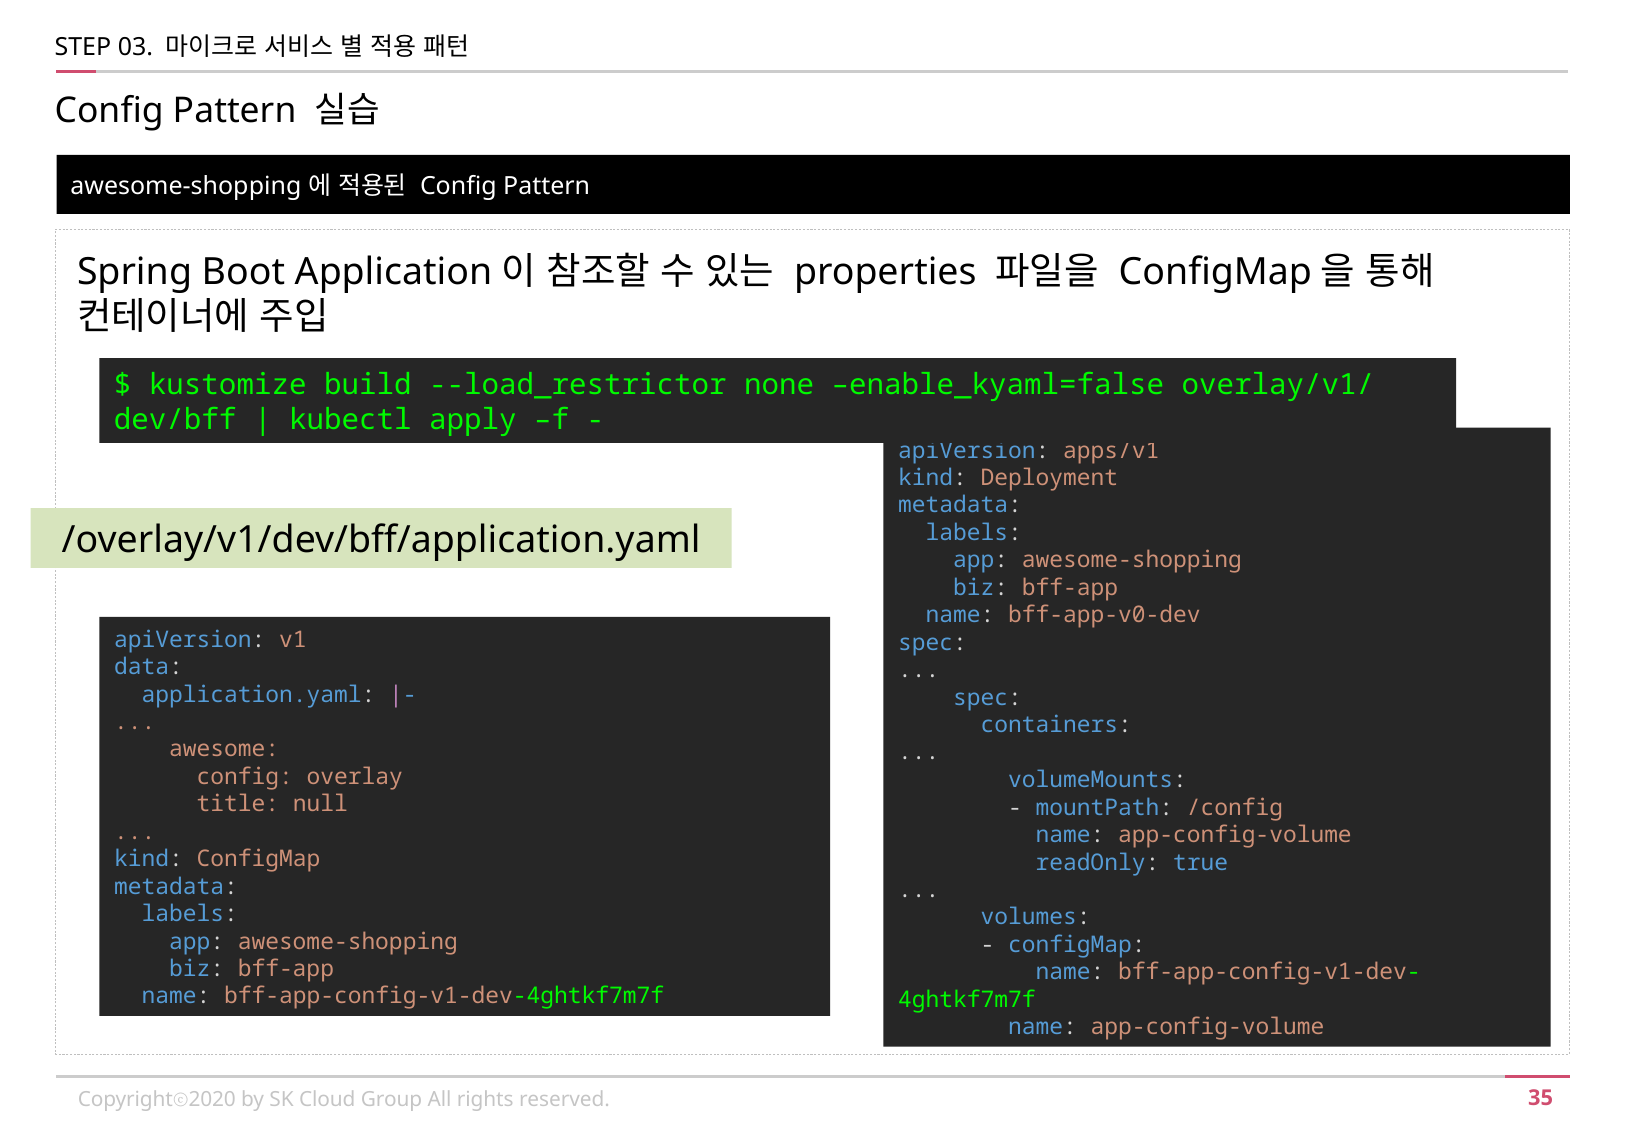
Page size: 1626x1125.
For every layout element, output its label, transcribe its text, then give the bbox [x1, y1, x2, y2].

list STEP 03. 마이크로 서비스 별 적용 패턴 [40, 30, 937, 78]
text_box apiVersion: apps/v1 kind: Deployment metadata: labels: app: awesome-shopping biz: bff-app name: bff-app-v0-dev spec: ... spec: containers: ... volumeMounts: - mountPath: /config name: app-config-volume readOnly: true ... volumes: - configMap: name: bff-app-config-v1-dev-4ghtkf7m7f name: app-config-volume [883, 427, 1551, 1047]
text_box apiVersion: v1 data: application.yaml: |- ... awesome: config: overlay title: null ... kind: ConfigMap metadata: labels: app: awesome-shopping biz: bff-app name: bff-app-config-v1-dev-4ghtkf7m7f [99, 616, 831, 1016]
footer Copyrightⓒ2020 by SK Cloud Group All rights reserved. [62, 1072, 919, 1124]
text_box $ kustomize build --load_restrictor none –enable_kyaml=false overlay/v1/dev/bff | kubectl apply –f - [99, 358, 1457, 443]
text_box Spring Boot Application이 참조할 수 있는 properties 파일을 ConfigMap을 통해 컨테이너에 주입 [62, 239, 1575, 345]
text_box /overlay/v1/dev/bff/application.yaml [30, 508, 732, 568]
list awesome-shopping에 적용된 Config Pattern [56, 154, 1570, 214]
list Config Pattern 실습 [40, 79, 1569, 144]
